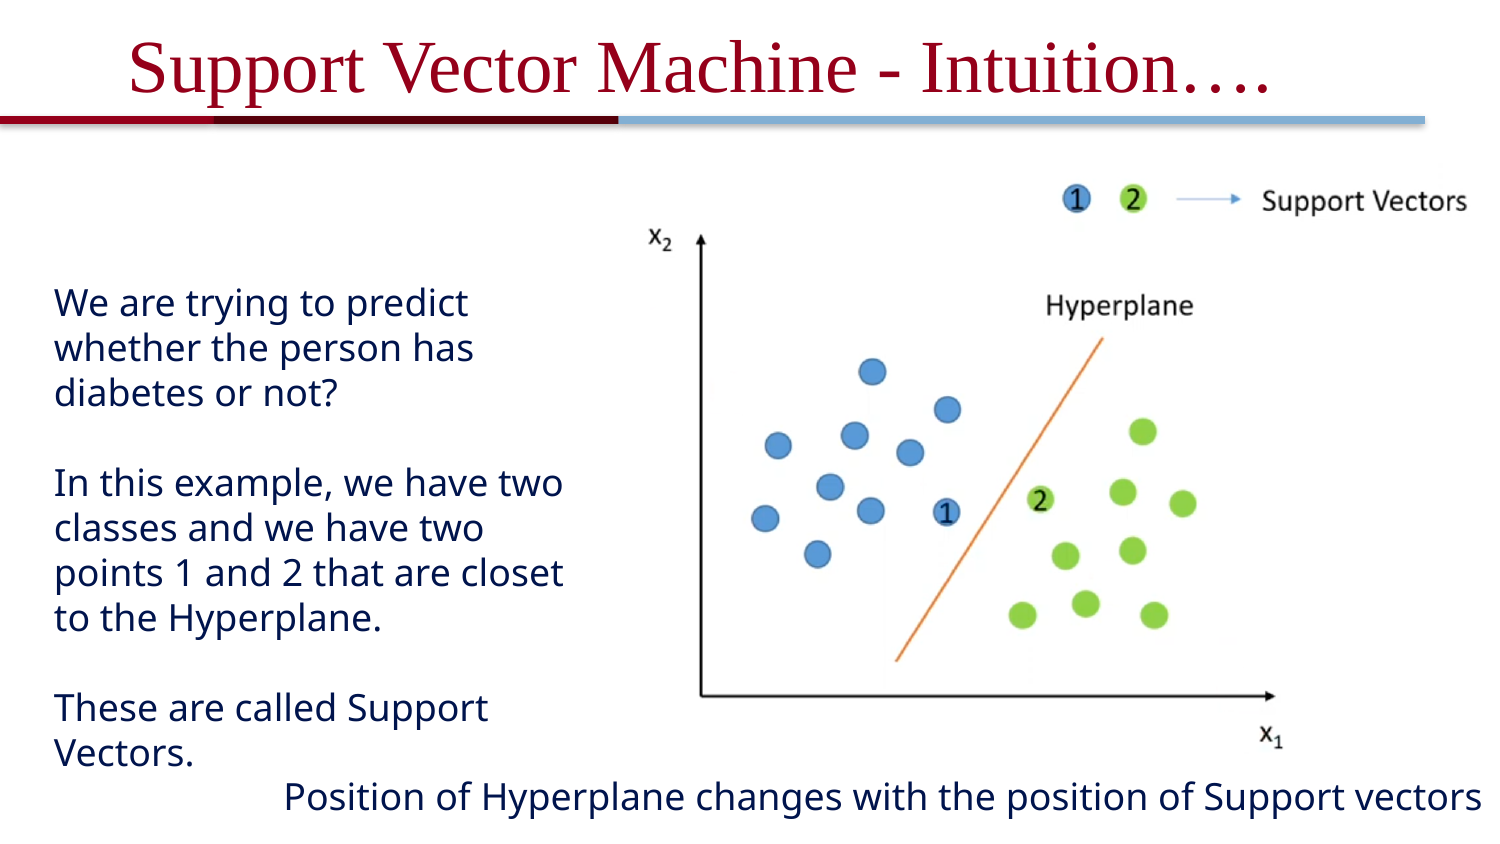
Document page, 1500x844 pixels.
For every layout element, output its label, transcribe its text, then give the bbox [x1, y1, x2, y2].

text_box We are trying to predict whether the person has diabetes or not? In this example, we have two classes and we have two points 1 and 2 that are closet to the Hyperplane. These are called Support Vectors. [39, 271, 603, 782]
picture [1050, 161, 1474, 232]
title Support Vector Machine - Intuition…. [112, 3, 1388, 122]
text_box Position of Hyperplane changes with the position of Support vectors [268, 765, 1499, 826]
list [639, 218, 1299, 754]
